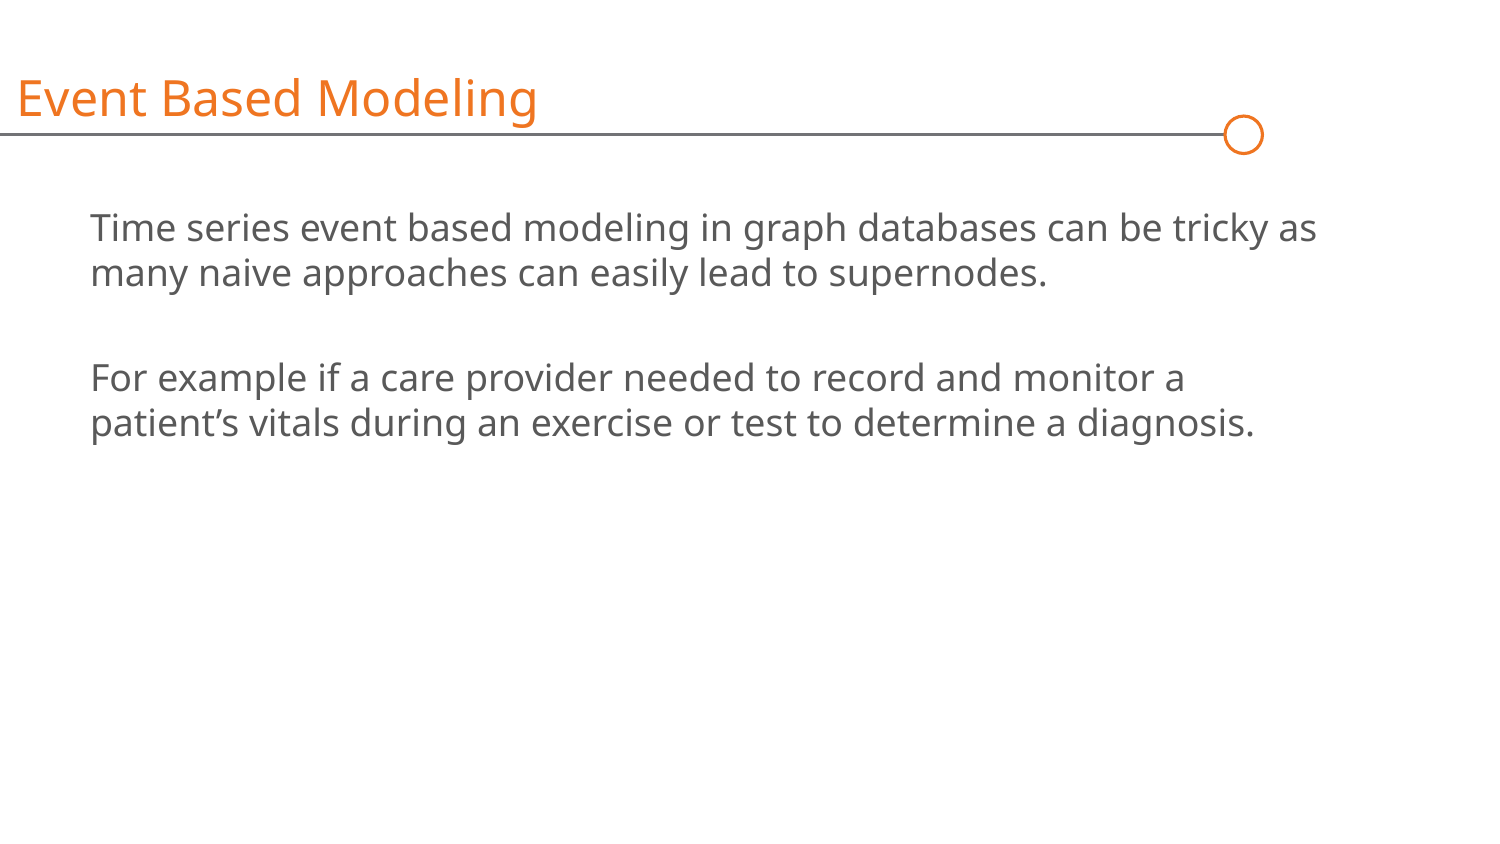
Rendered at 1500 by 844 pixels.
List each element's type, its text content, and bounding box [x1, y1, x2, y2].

list Time series event based modeling in graph databases can be tricky as many naive approaches can easily lead to supernodes. For example if a care provider needed to record and monitor a patient’s vitals during an exercise or test to determine a diagnosis. [75, 196, 1351, 754]
list Event Based Modeling [1, 6, 1213, 135]
